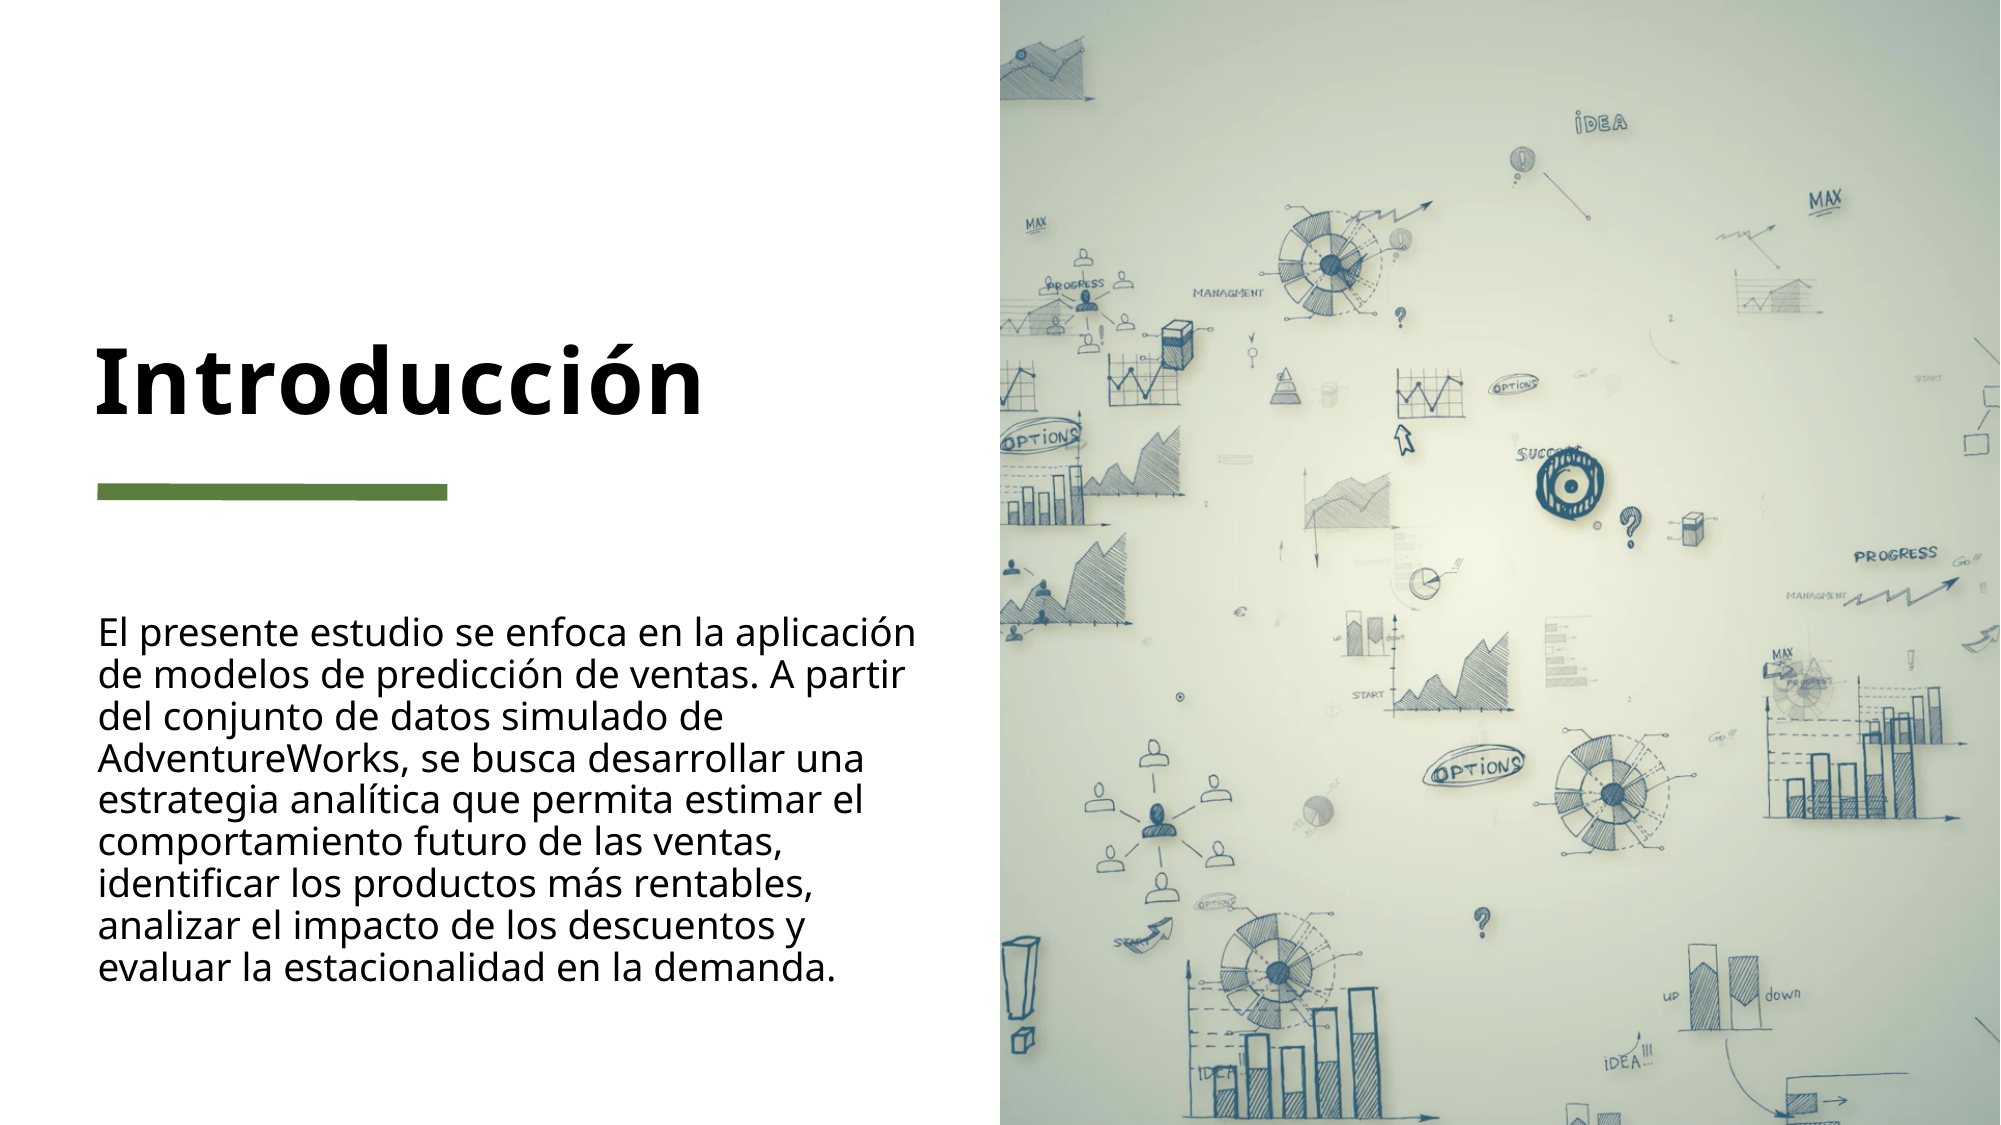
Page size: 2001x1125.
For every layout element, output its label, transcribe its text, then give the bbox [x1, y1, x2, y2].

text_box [999, 0, 2000, 1125]
title Introducción [94, 45, 925, 432]
list El presente estudio se enfoca en la aplicación de modelos de predicción de ventas. A partir del conjunto de datos simulado de AdventureWorks, se busca desarrollar una estrategia analítica que permita estimar el comportamiento futuro de las ventas, identificar los productos más rentables, analizar el impacto de los descuentos y evaluar la estacionalidad en la demanda. [97, 537, 925, 1030]
